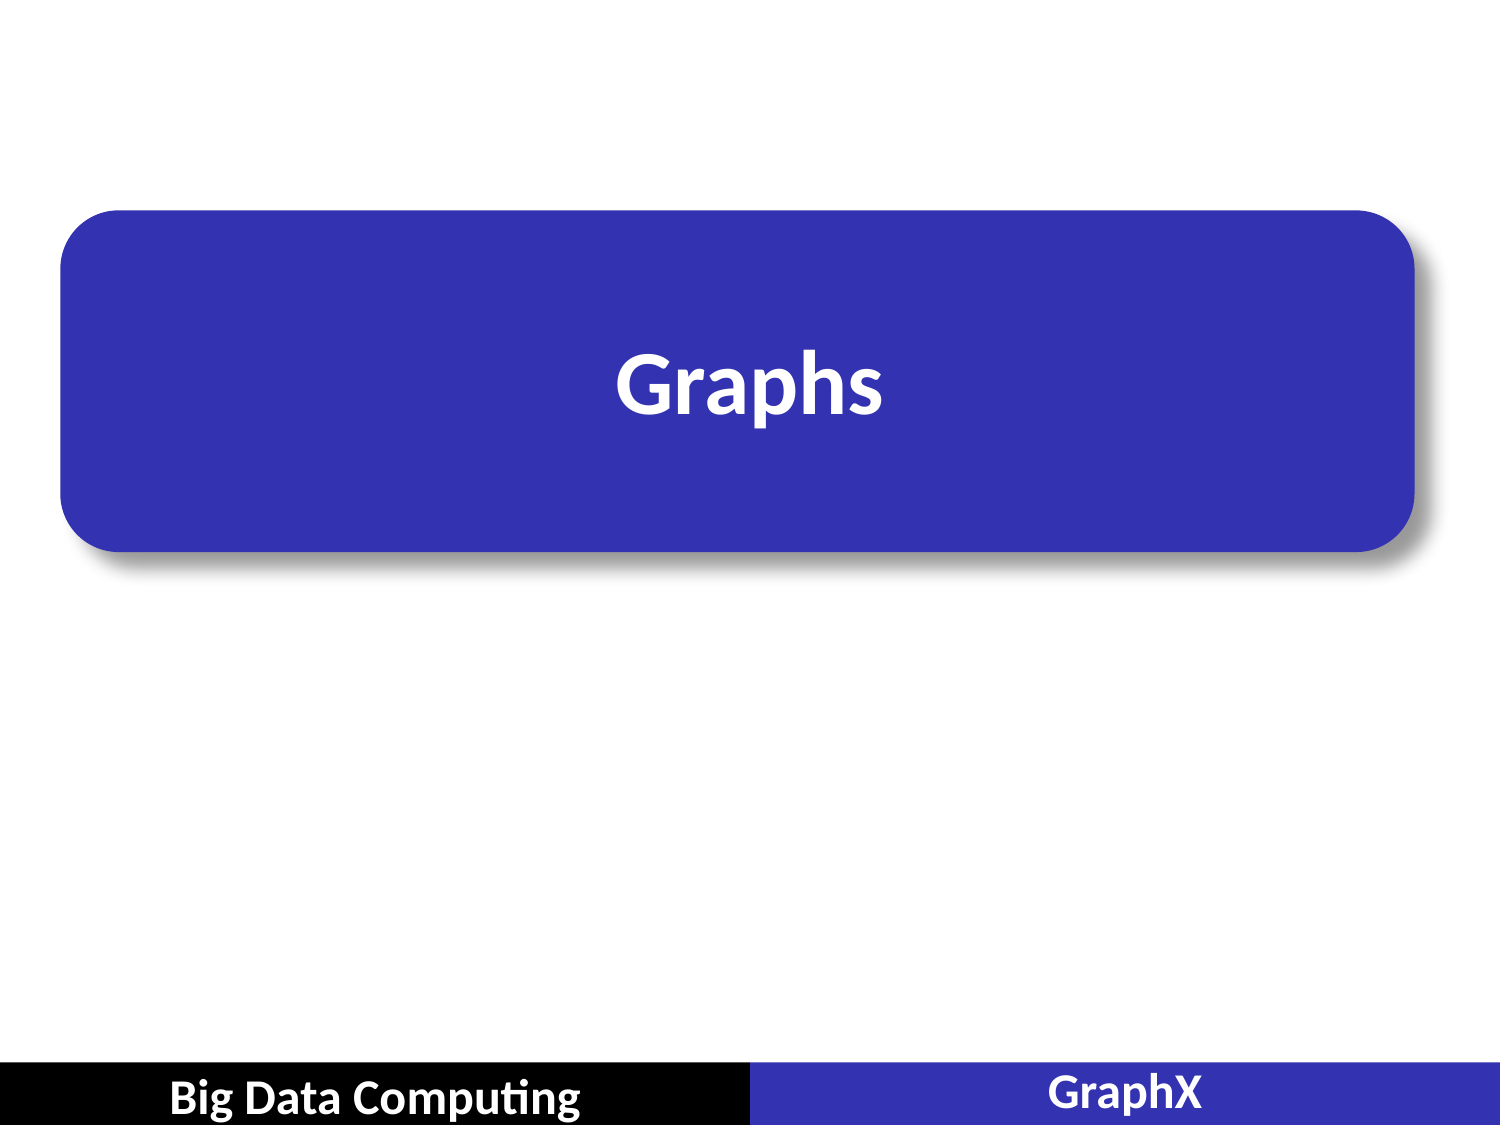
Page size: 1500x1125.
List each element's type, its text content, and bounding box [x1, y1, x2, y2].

text_box GraphX [749, 1058, 1500, 1119]
text_box Big Data Computing [0, 1070, 749, 1119]
title Graphs [112, 308, 1388, 447]
